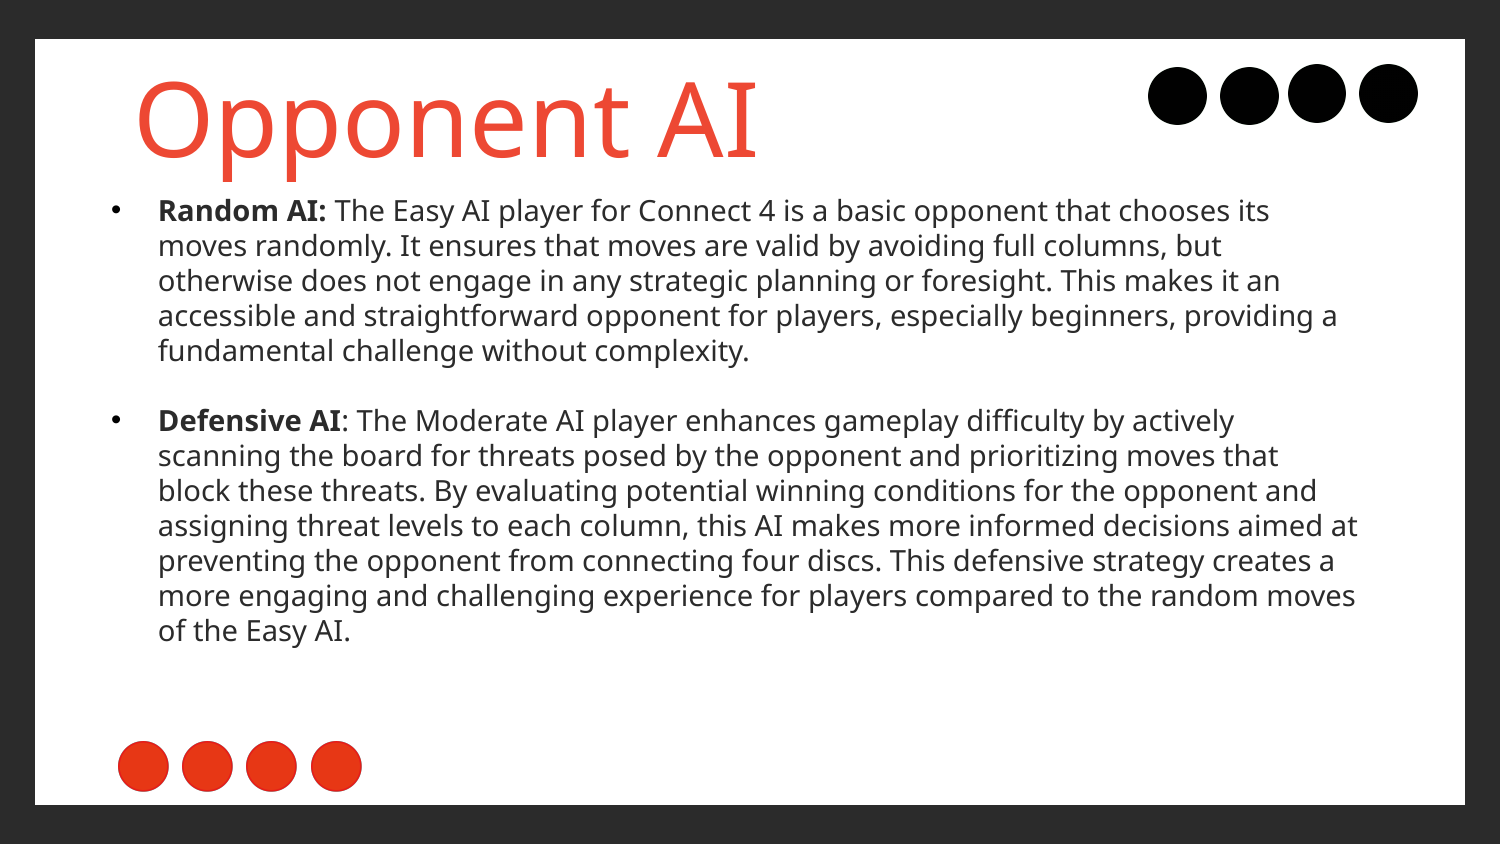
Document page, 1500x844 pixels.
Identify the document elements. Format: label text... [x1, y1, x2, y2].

picture [246, 741, 298, 792]
picture [1359, 64, 1418, 123]
picture [1148, 66, 1207, 125]
title Opponent AI [118, 38, 1382, 132]
picture [117, 741, 169, 792]
picture [1220, 66, 1279, 125]
text_box Random AI: The Easy AI player for Connect 4 is a basic opponent that chooses its moves randomly. It ensures that moves are valid by avoiding full columns, but otherwise does not engage in any strategic planning or foresight. This makes it an accessible and straightforward opponent for players, especially beginners, providing a fundamental challenge without complexity. Defensive AI: The Moderate AI player enhances gameplay difficulty by actively scanning the board for threats posed by the opponent and prioritizing moves that block these threats. By evaluating potential winning conditions for the opponent and assigning threat levels to each column, this AI makes more informed decisions aimed at preventing the opponent from connecting four discs. This defensive strategy creates a more engaging and challenging experience for players compared to the random moves of the Easy AI. [96, 177, 1360, 742]
picture [182, 741, 233, 792]
picture [1287, 64, 1346, 123]
picture [310, 741, 362, 792]
